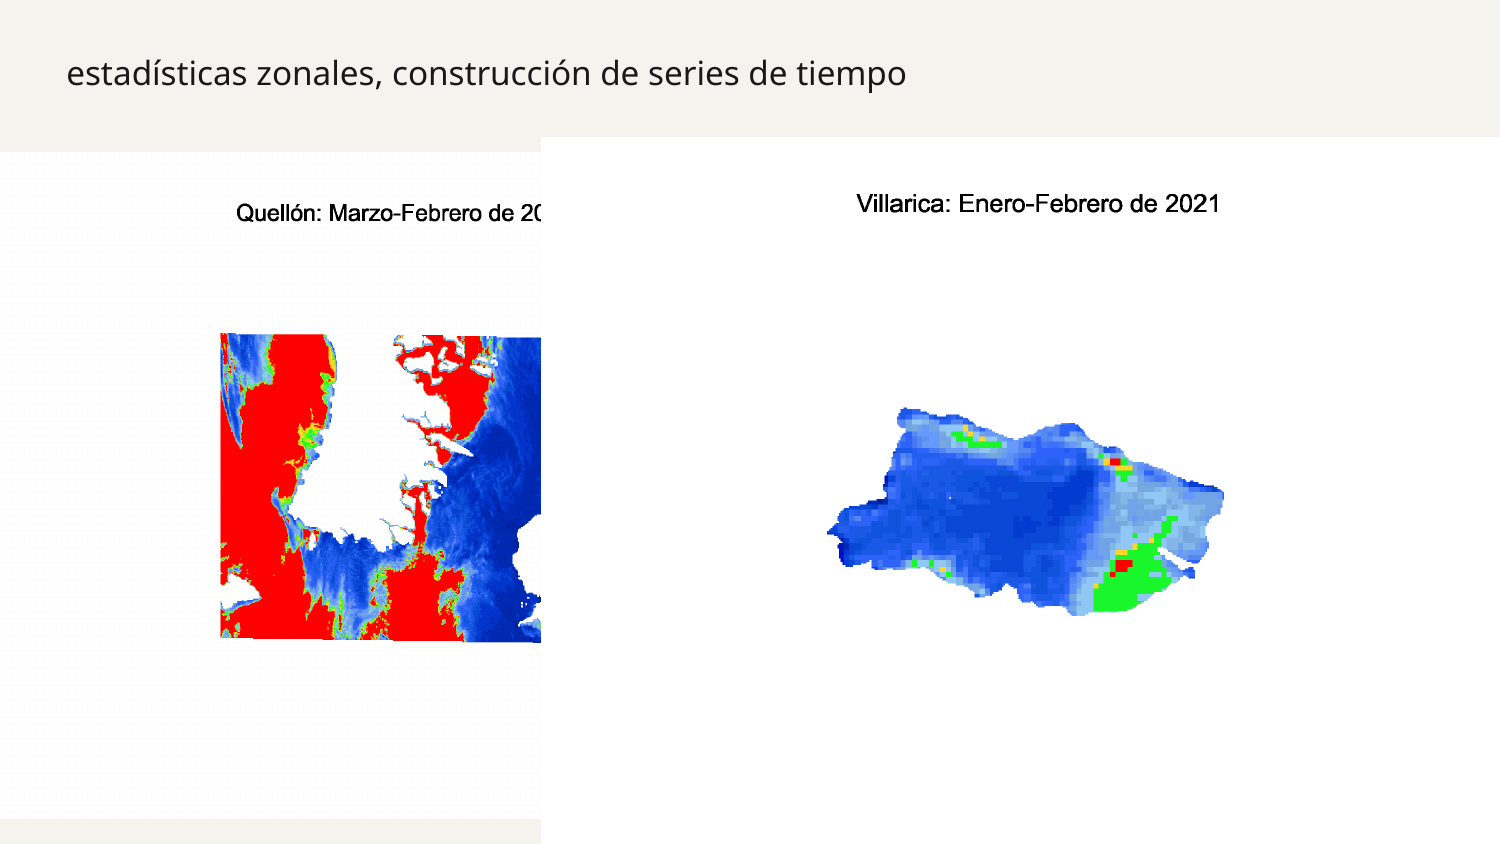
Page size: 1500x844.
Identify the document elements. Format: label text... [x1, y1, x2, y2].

title estadísticas zonales, construcción de series de tiempo [51, 37, 1434, 131]
picture [0, 136, 1500, 844]
